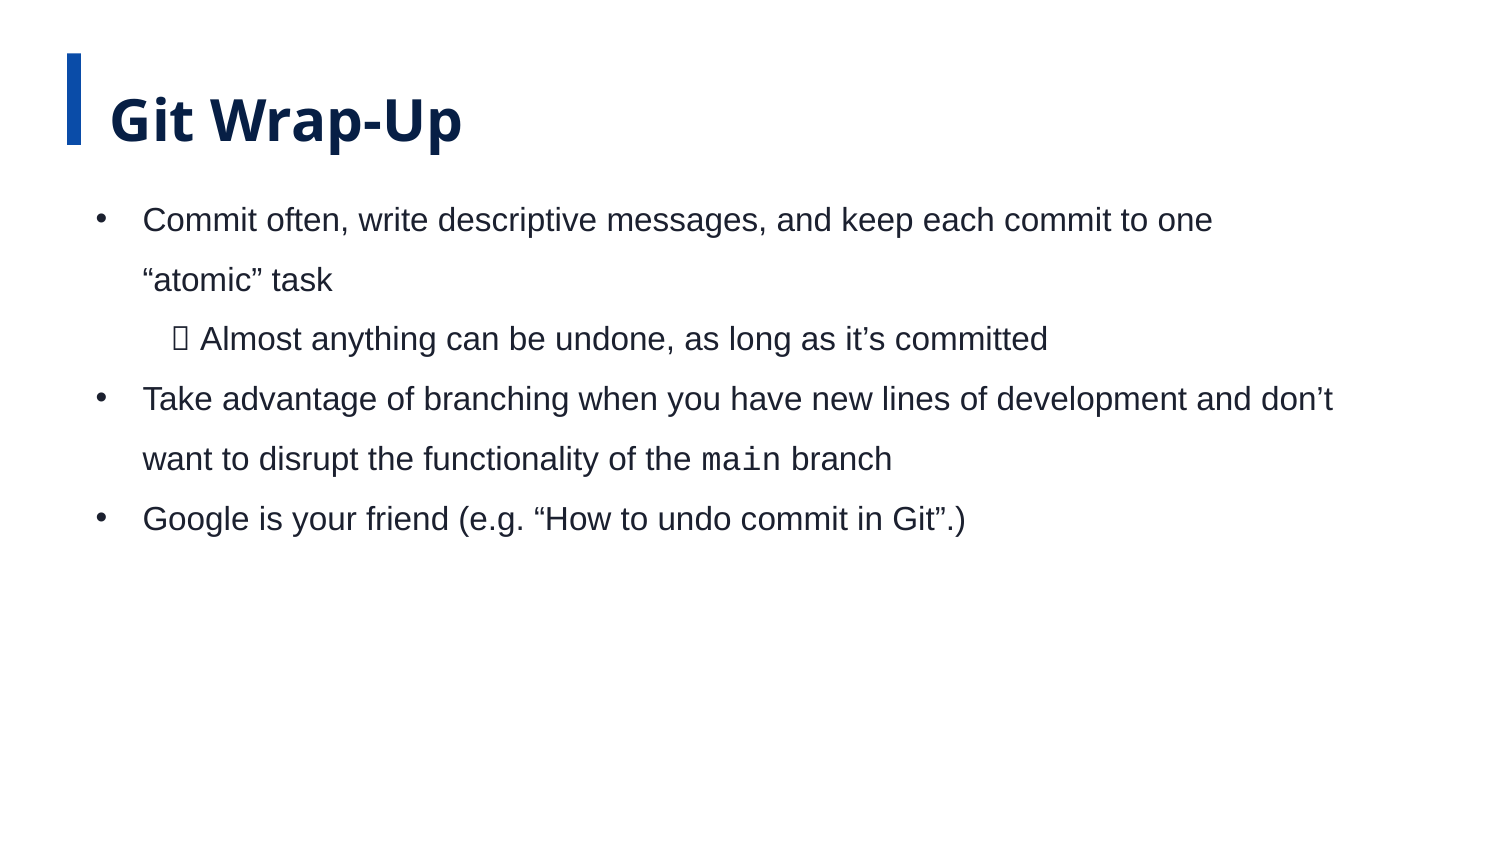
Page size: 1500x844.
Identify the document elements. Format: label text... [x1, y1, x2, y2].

text_box Commit often, write descriptive messages, and keep each commit to one “atomic” task  Almost anything can be undone, as long as it’s committed Take advantage of branching when you have new lines of development and don’t want to disrupt the functionality of the main branch Google is your friend (e.g. “How to undo commit in Git”.) [80, 170, 1357, 605]
text_box Git Wrap-Up [95, 26, 1206, 161]
text_box [66, 52, 82, 146]
